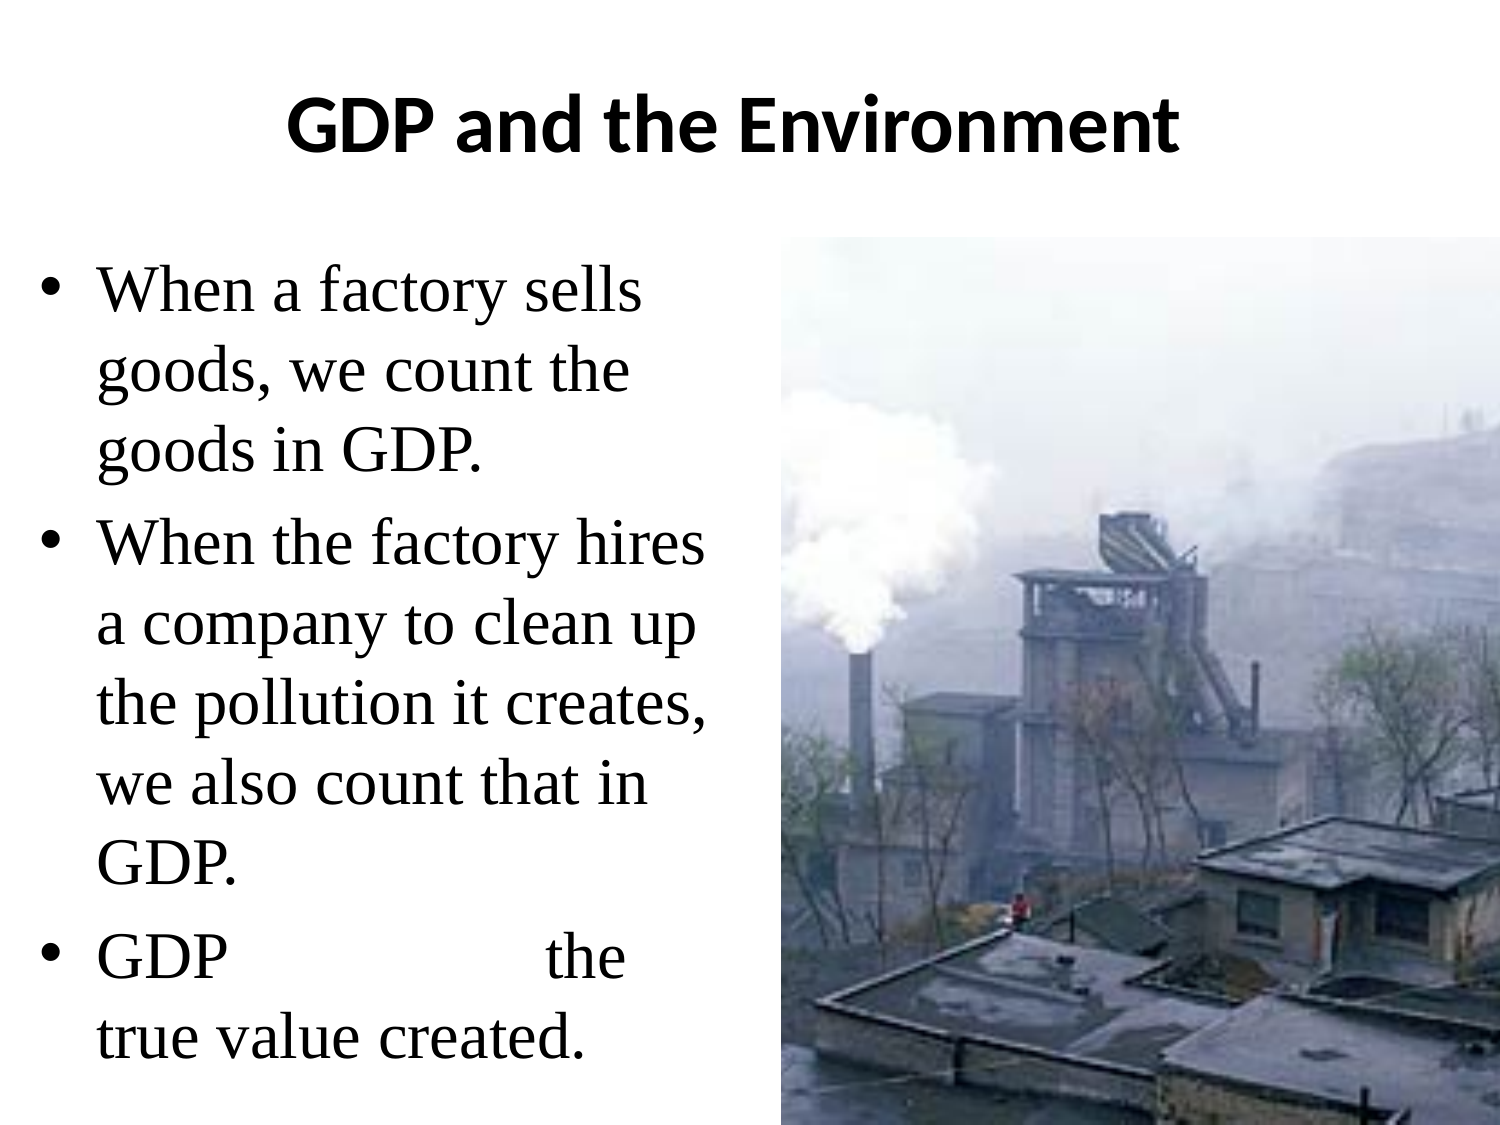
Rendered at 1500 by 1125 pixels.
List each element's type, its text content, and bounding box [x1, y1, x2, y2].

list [780, 237, 1500, 1125]
title GDP and the Environment [75, 50, 1413, 188]
list When a factory sells goods, we count the goods in GDP. When the factory hires a company to clean up the pollution it creates, we also count that in GDP. GDP the true value created. [24, 237, 757, 1100]
